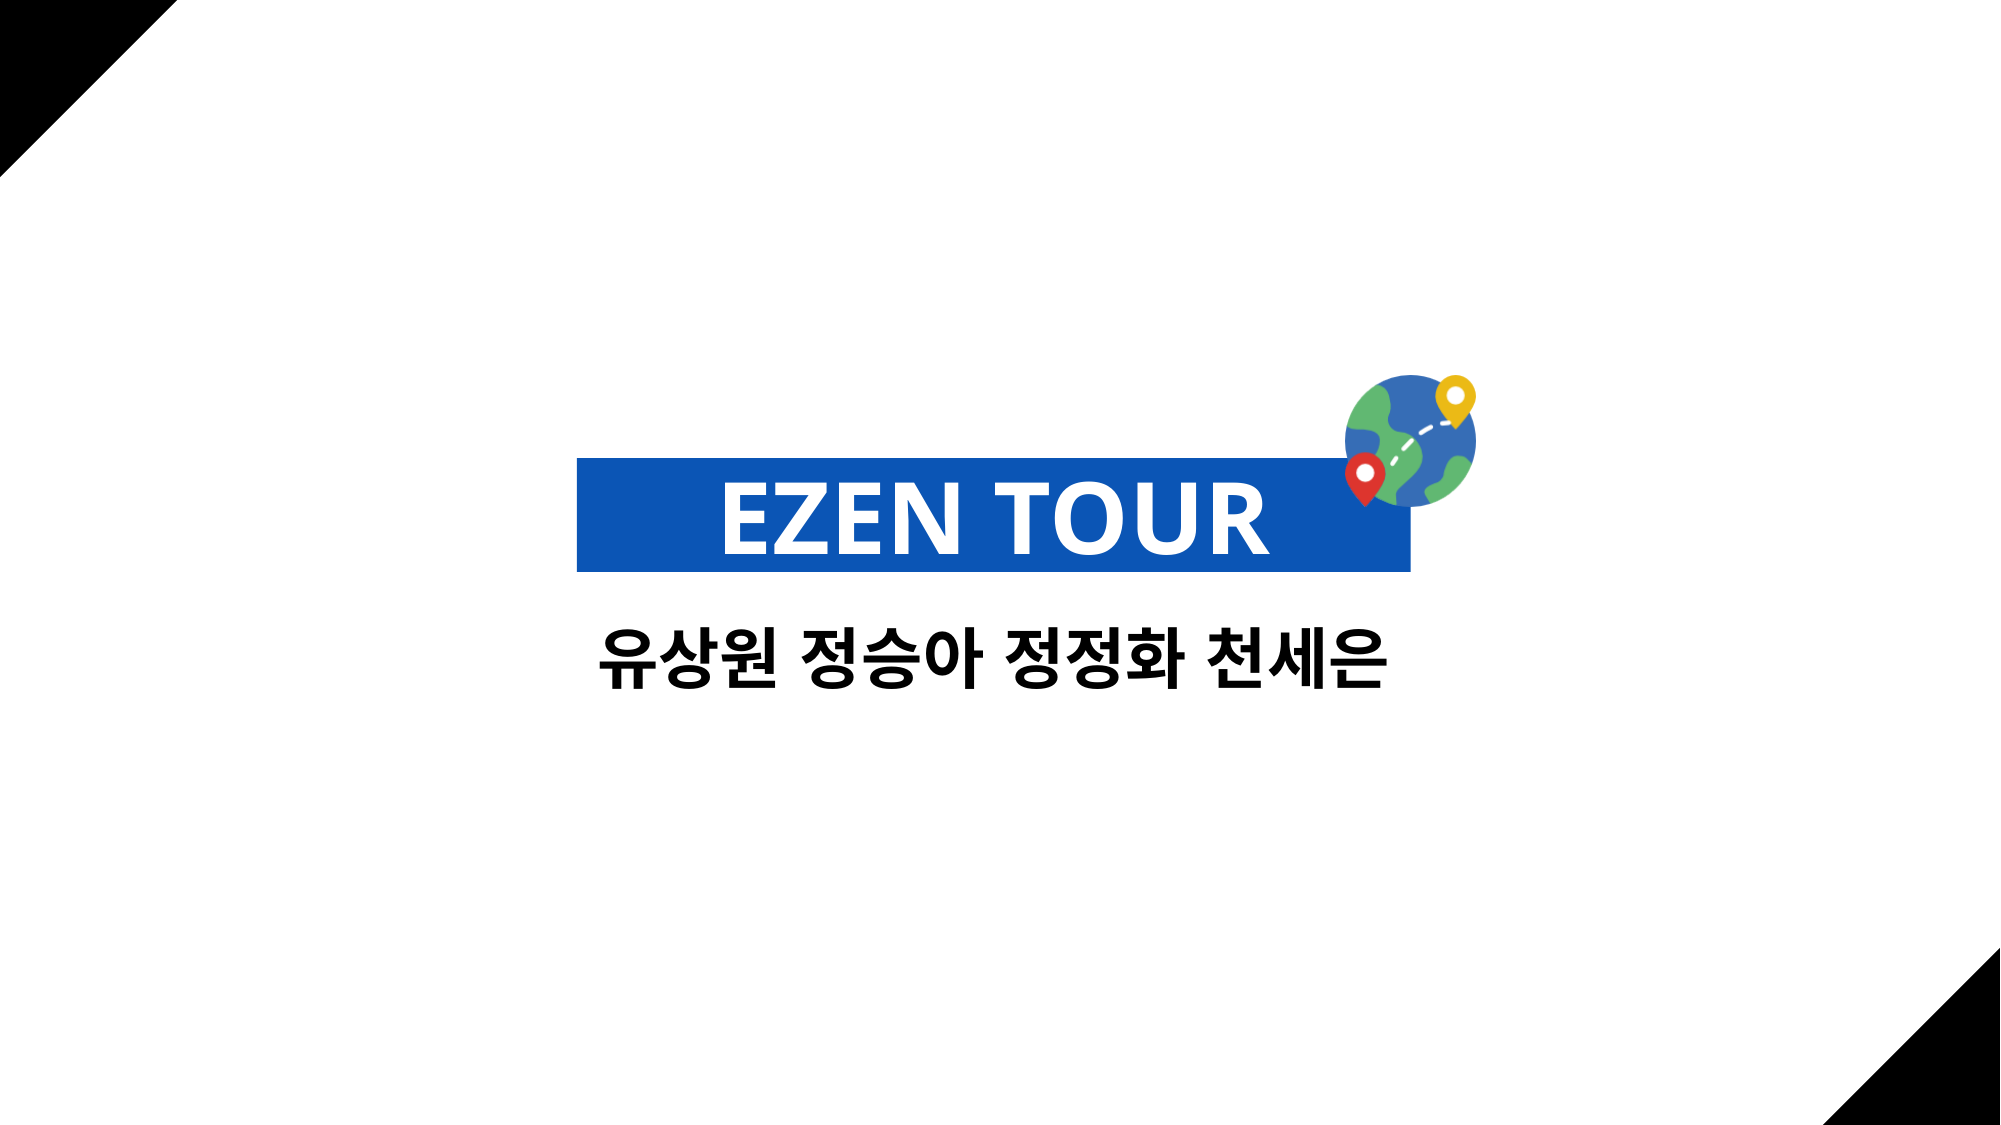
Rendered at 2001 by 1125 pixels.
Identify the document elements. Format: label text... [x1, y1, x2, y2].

text_box EZEN TOUR [576, 457, 1412, 573]
picture [1345, 375, 1476, 507]
text_box 유상원 정승아 정정화 천세은 [512, 609, 1476, 705]
